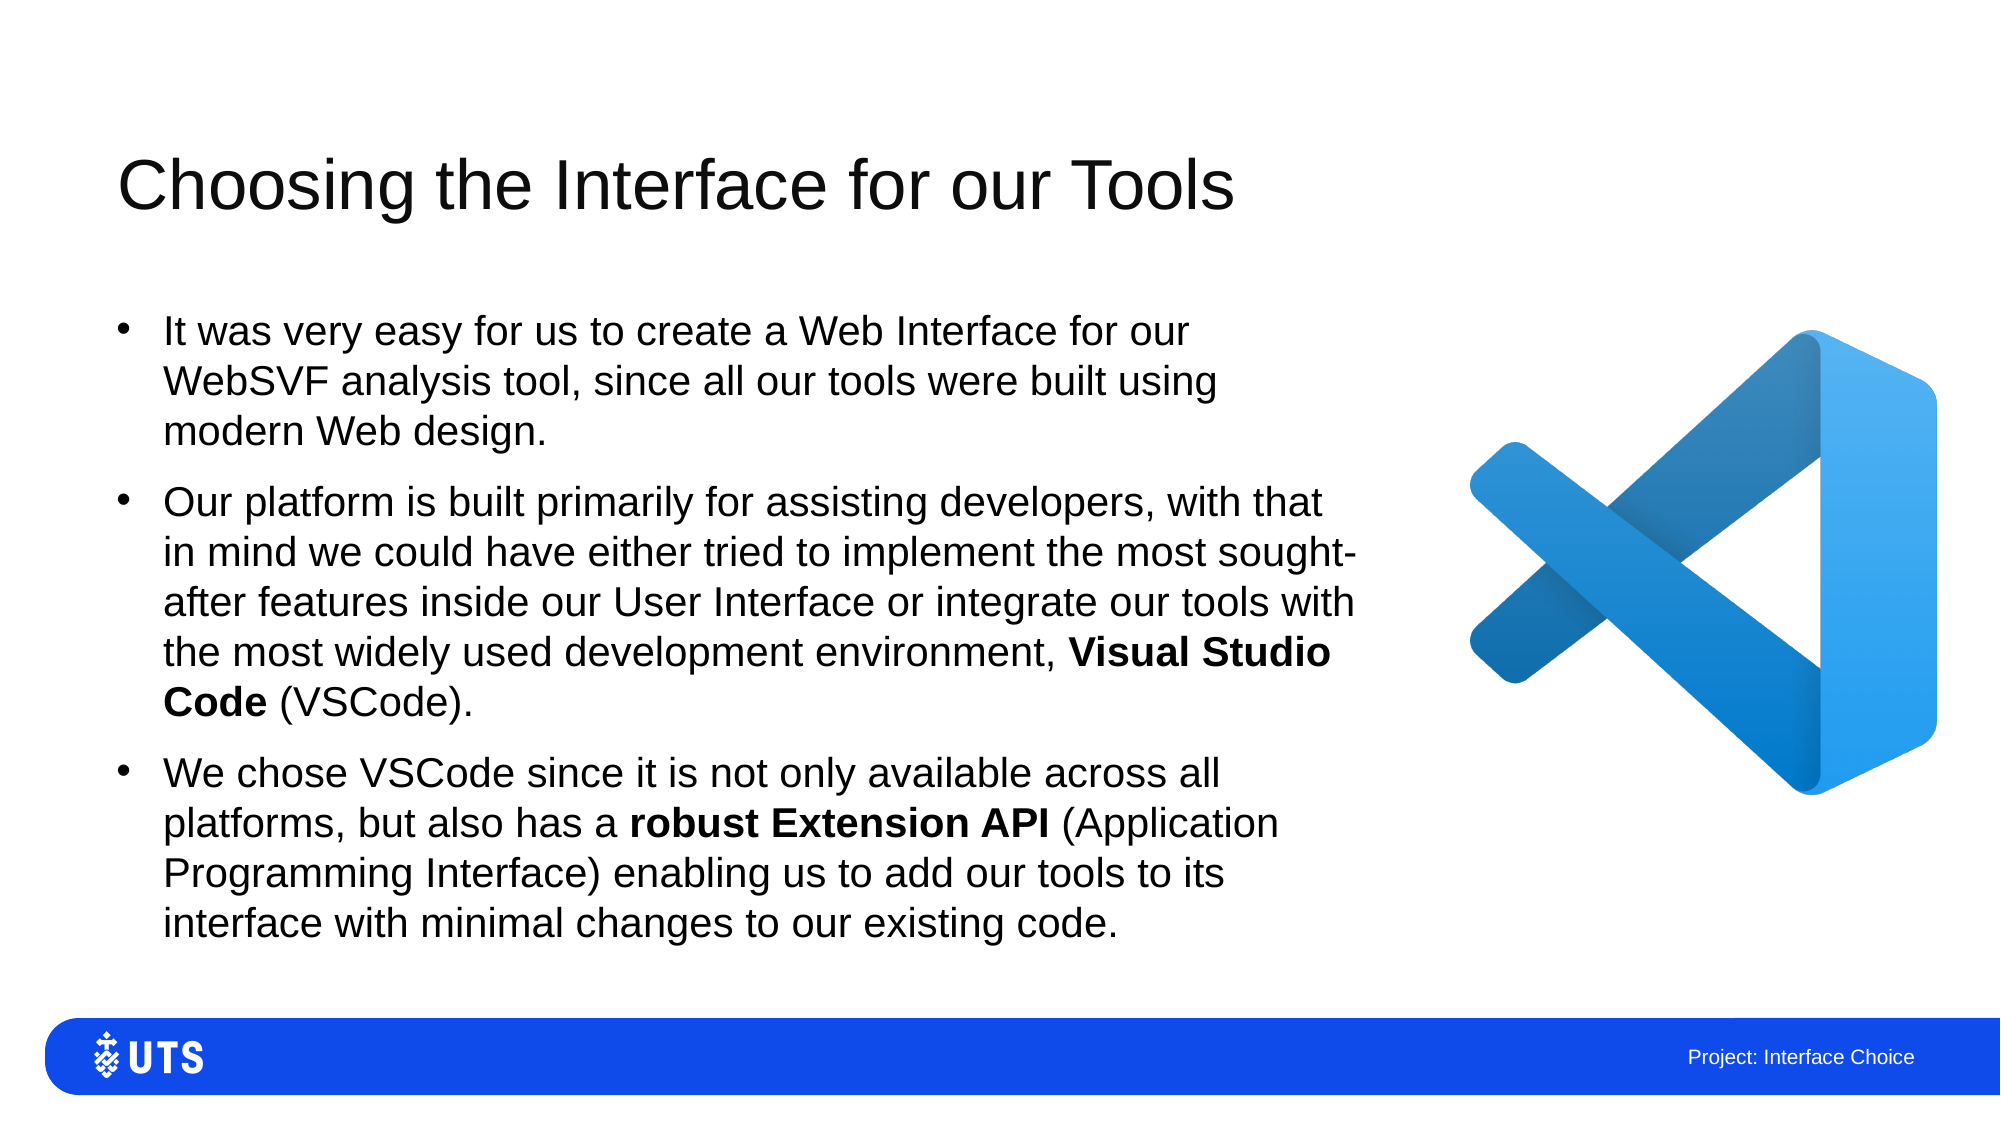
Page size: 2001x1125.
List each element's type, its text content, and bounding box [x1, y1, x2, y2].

picture [94, 1031, 203, 1078]
title Choosing the Interface for our Tools [102, 140, 1346, 272]
list It was very easy for us to create a Web Interface for our WebSVF analysis tool, since all our tools were built using modern Web design. Our platform is built primarily for assisting developers, with that in mind we could have either tried to implement the most sought-after features inside our User Interface or integrate our tools with the most widely used development environment, Visual Studio Code (VSCode). We chose VSCode since it is not only available across all platforms, but also has a robust Extension API (Application Programming Interface) enabling us to add our tools to its interface with minimal changes to our existing code. [101, 296, 1379, 969]
picture [1470, 329, 1937, 796]
footer Project: Interface Choice [1043, 1026, 1930, 1086]
